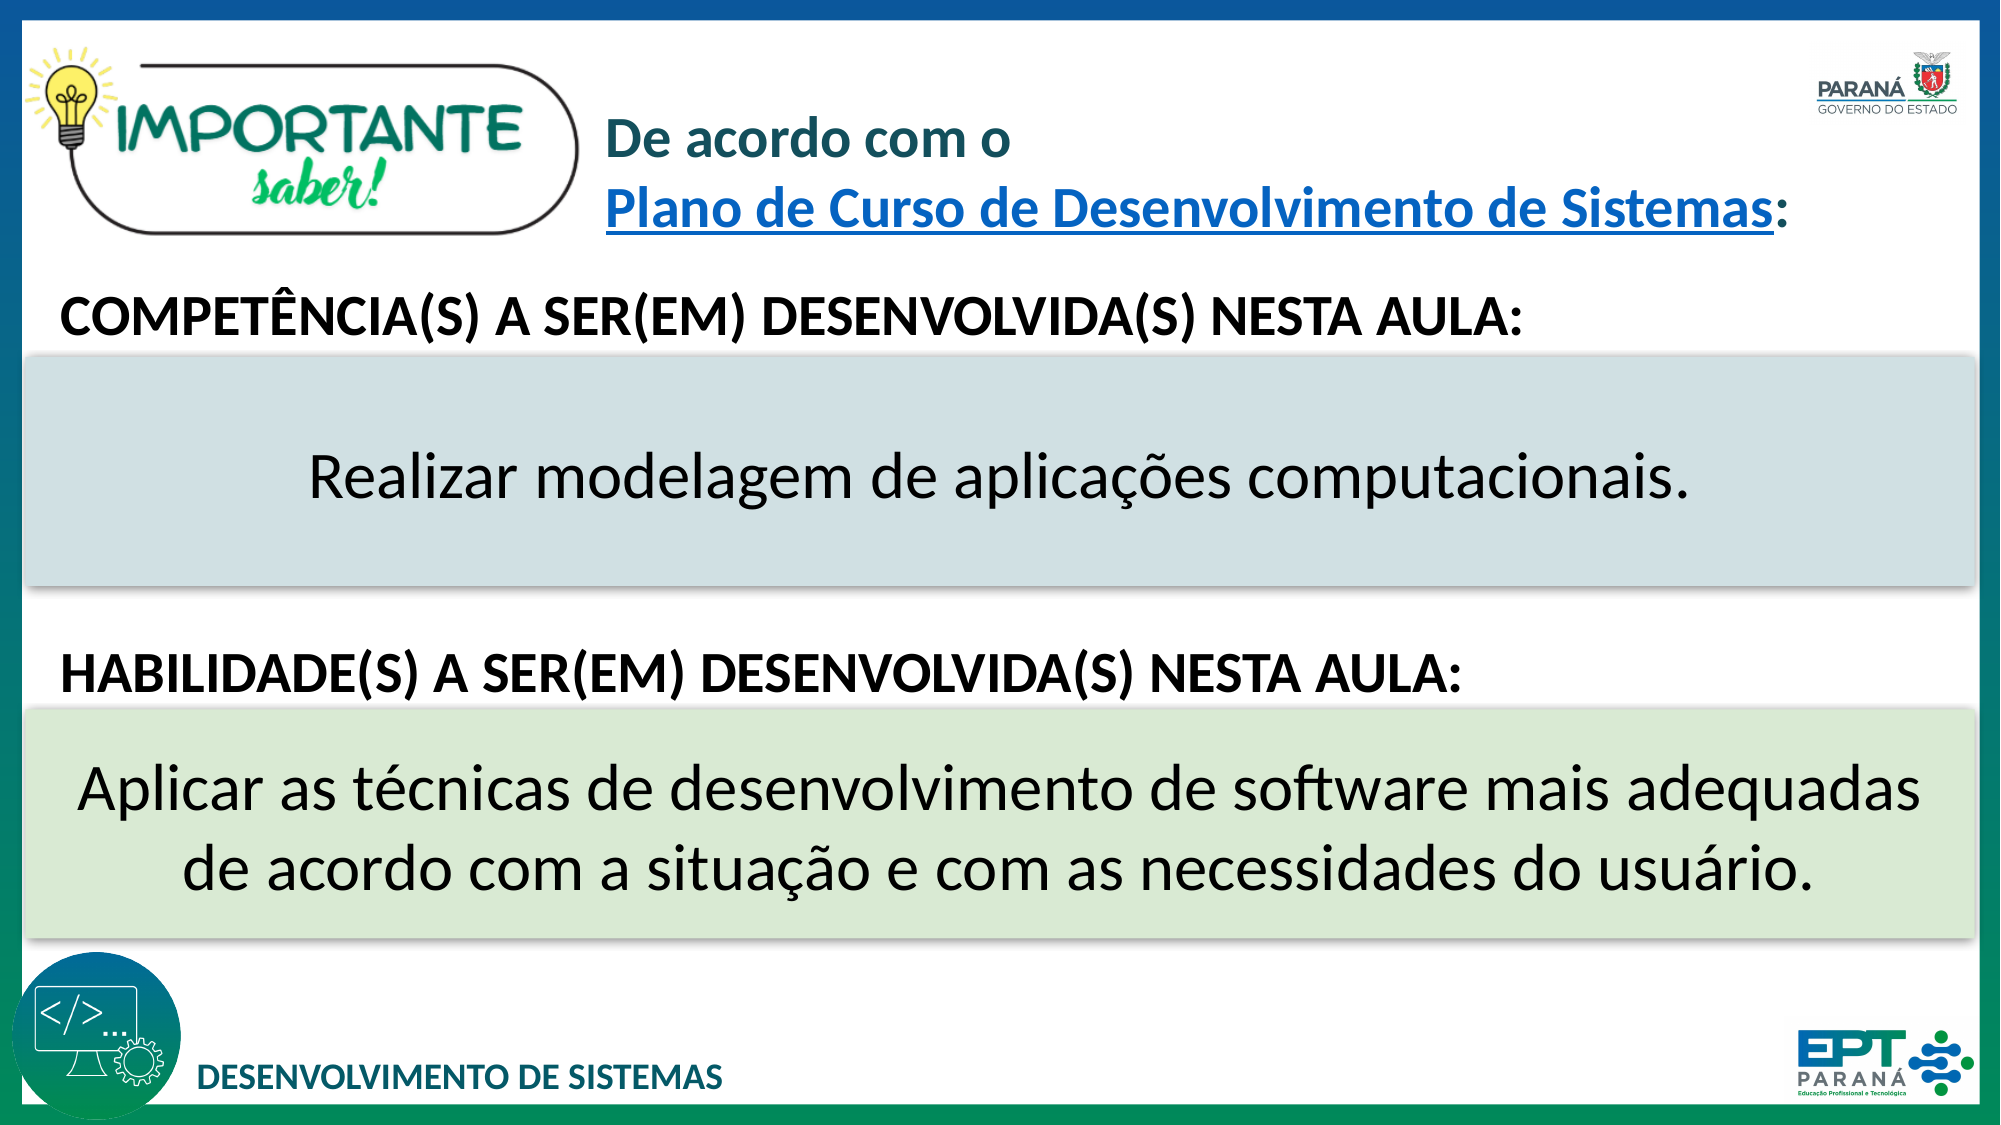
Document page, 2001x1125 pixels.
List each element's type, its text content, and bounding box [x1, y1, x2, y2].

picture [24, 31, 591, 247]
picture [1809, 41, 1966, 125]
text_box Realizar modelagem de aplicações computacionais. [25, 356, 1975, 586]
text_box COMPETÊNCIA(S) A SER(EM) DESENVOLVIDA(S) NESTA AULA: [45, 262, 1630, 351]
picture [1784, 1016, 1979, 1103]
picture [11, 951, 182, 1121]
text_box HABILIDADE(S) A SER(EM) DESENVOLVIDA(S) NESTA AULA: [45, 619, 1630, 703]
text_box De acordo com o Plano de Curso de Desenvolvimento de Sistemas: [595, 83, 1958, 202]
text_box Aplicar as técnicas de desenvolvimento de software mais adequadas de acordo com a situação e com as necessidades do usuário. [25, 709, 1975, 939]
